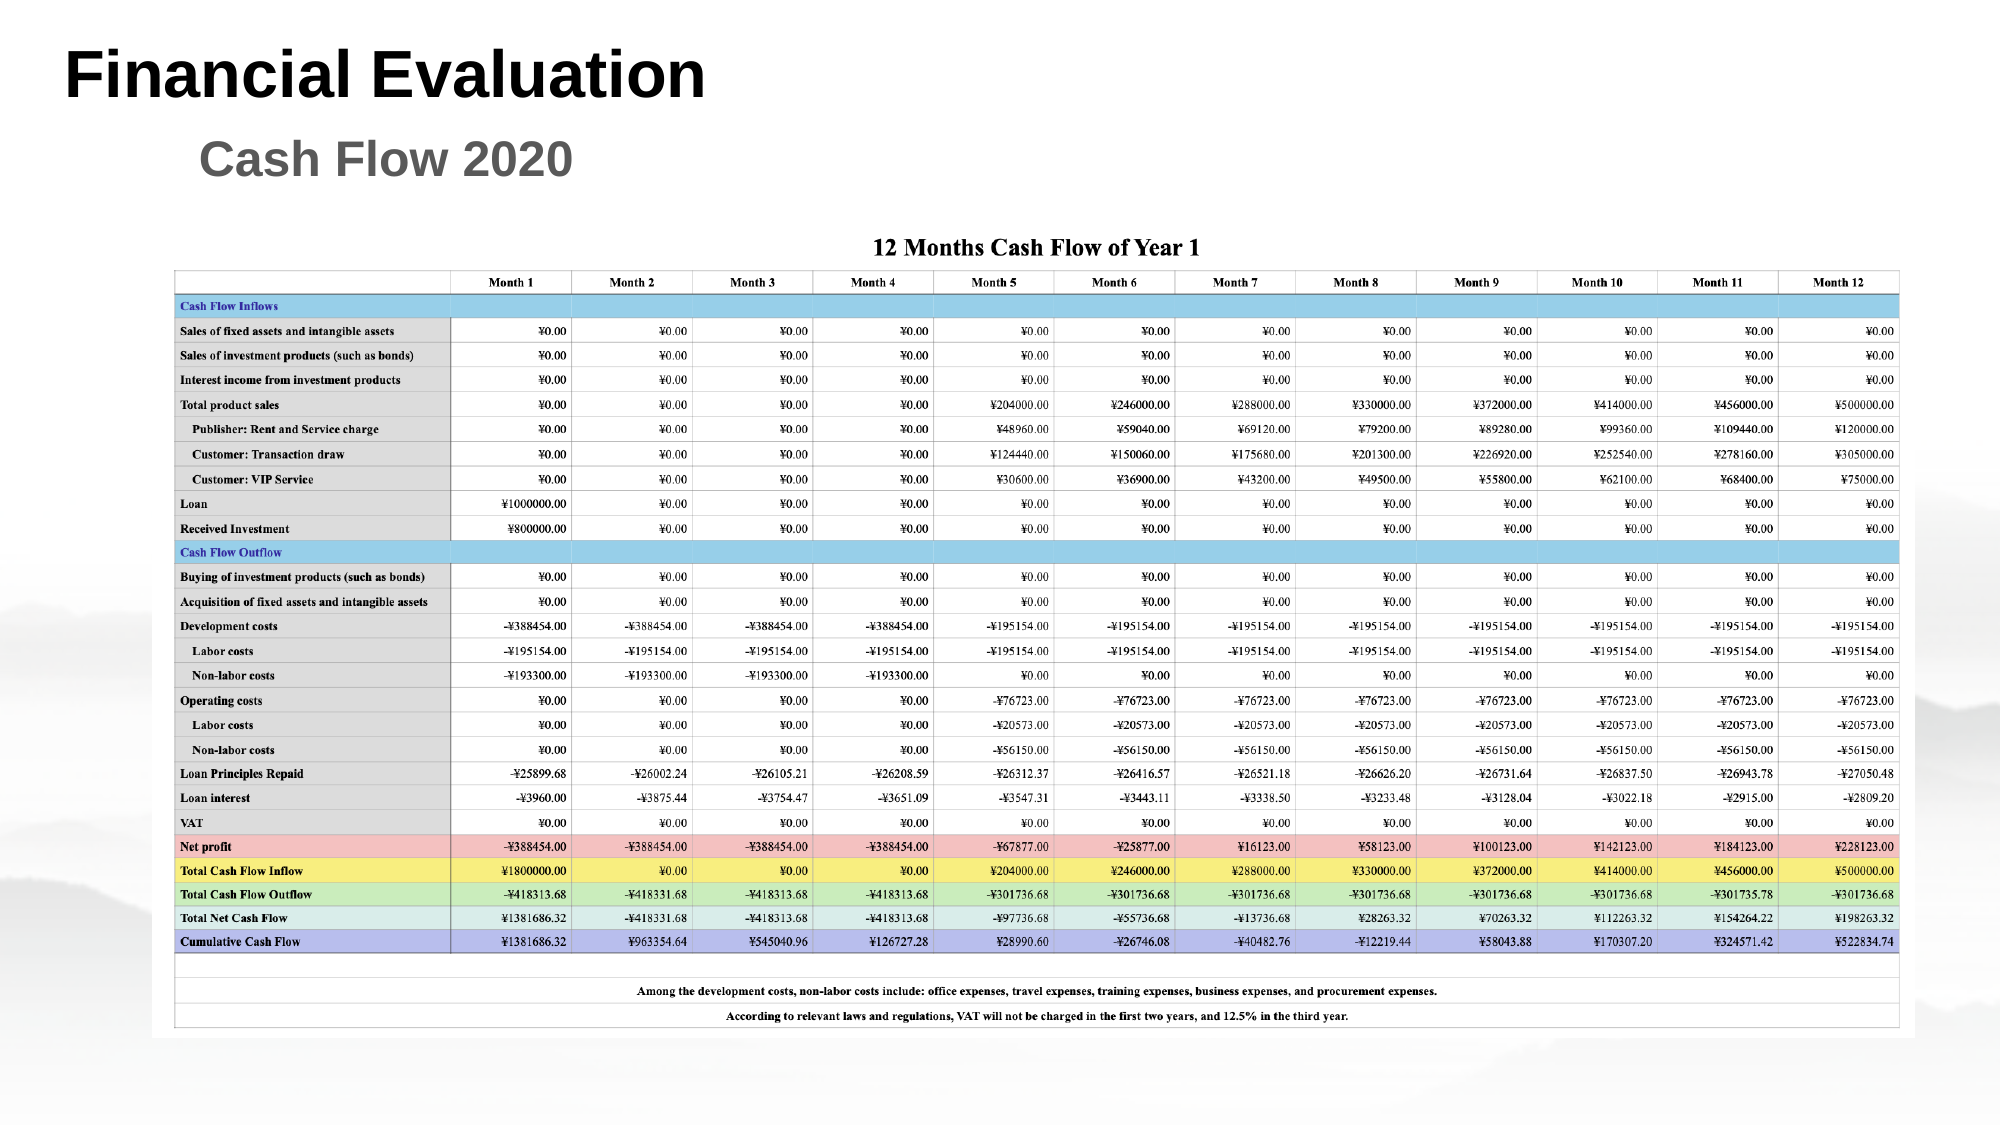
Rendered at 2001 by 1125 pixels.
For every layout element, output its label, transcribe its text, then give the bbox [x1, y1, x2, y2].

picture [0, 159, 2000, 1125]
text_box Financial Evaluation [0, 23, 790, 118]
text_box Cash Flow 2020 [59, 118, 713, 159]
